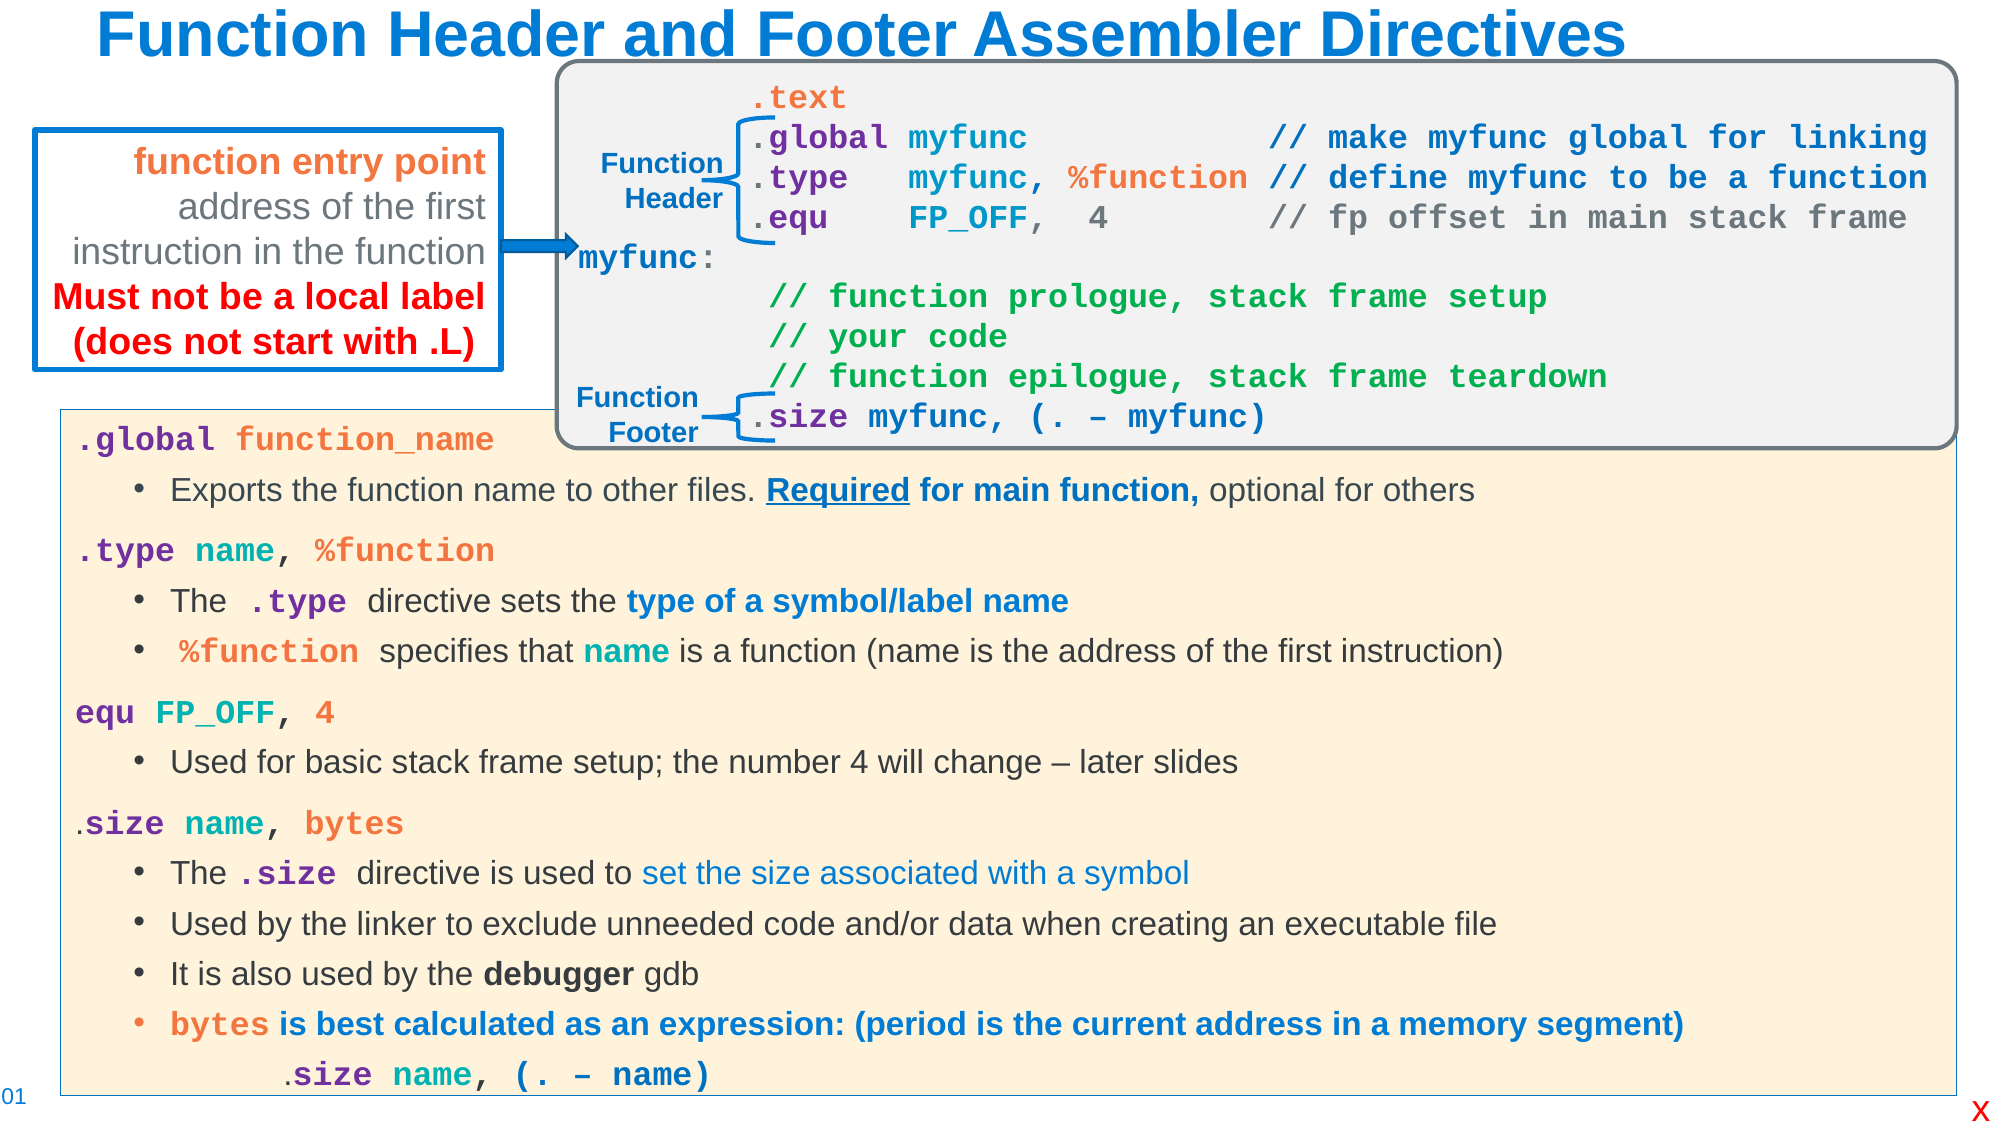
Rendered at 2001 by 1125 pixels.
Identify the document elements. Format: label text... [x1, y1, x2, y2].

text_box x [1956, 1076, 2000, 1125]
list .global function_name Exports the function name to other files. Required for main function, optional for others .type name, %function The .type directive sets the type of a symbol/label name %function specifies that name is a function (name is the address of the first instruction) equ FP_OFF, 4 Used for basic stack frame setup; the number 4 will change – later slides .size name, bytes The .size directive is used to set the size associated with a symbol Used by the linker to exclude unneeded code and/or data when creating an executable file It is also used by the debugger gdb bytes is best calculated as an expression: (period is the current address in a memory segment) .size name, (. – name) [60, 409, 1957, 1096]
title Function Header and Footer Assembler Directives [81, 0, 1807, 79]
text_box [737, 116, 776, 244]
text_box Function Header [578, 137, 739, 222]
text_box .text .global myfunc // make myfunc global for linking .type myfunc, %function // define myfunc to be a function .equ FP_OFF, 4 // fp offset in main stack frame myfunc: // function prologue, stack frame setup // your code // function epilogue, stack frame teardown .size myfunc, (. – myfunc) [556, 61, 1957, 449]
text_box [34, 129, 578, 373]
text_box Function Footer [553, 371, 714, 457]
text_box [714, 392, 776, 442]
